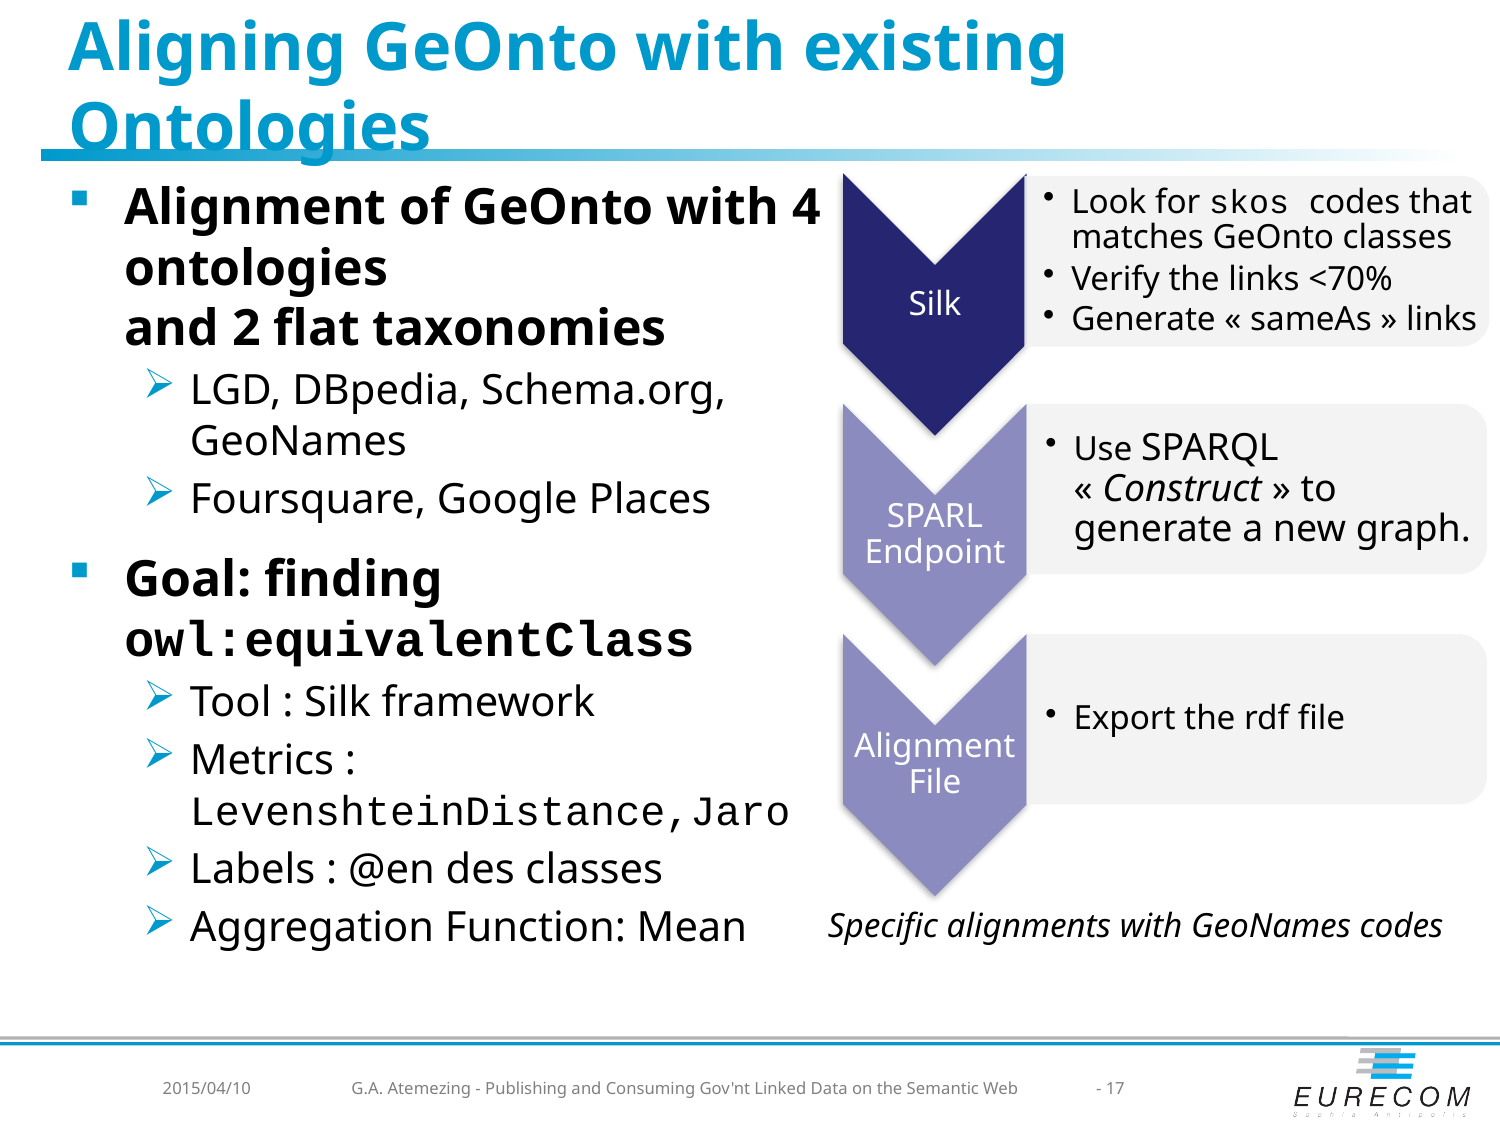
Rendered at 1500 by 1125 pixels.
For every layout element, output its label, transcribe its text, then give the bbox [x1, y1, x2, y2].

footer G.A. Atemezing - Publishing and Consuming Gov'nt Linked Data on the Semantic Web [336, 1070, 1069, 1107]
title Aligning GeOnto with existing Ontologies [52, 30, 1460, 138]
slide_number - 17 [1080, 1070, 1200, 1103]
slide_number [147, 1070, 325, 1103]
text_box Specific alignments with GeoNames codes [738, 896, 1500, 952]
picture [1293, 1048, 1477, 1118]
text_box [844, 172, 1489, 897]
list Alignment of GeOnto with 4 ontologies and 2 flat taxonomies LGD, DBpedia, Schema.org, GeoNames Foursquare, Google Places Goal: finding owl:equivalentClass Tool : Silk framework Metrics : LevenshteinDistance,Jaro Labels : @en des classes Aggregation Function: Mean [52, 167, 857, 988]
